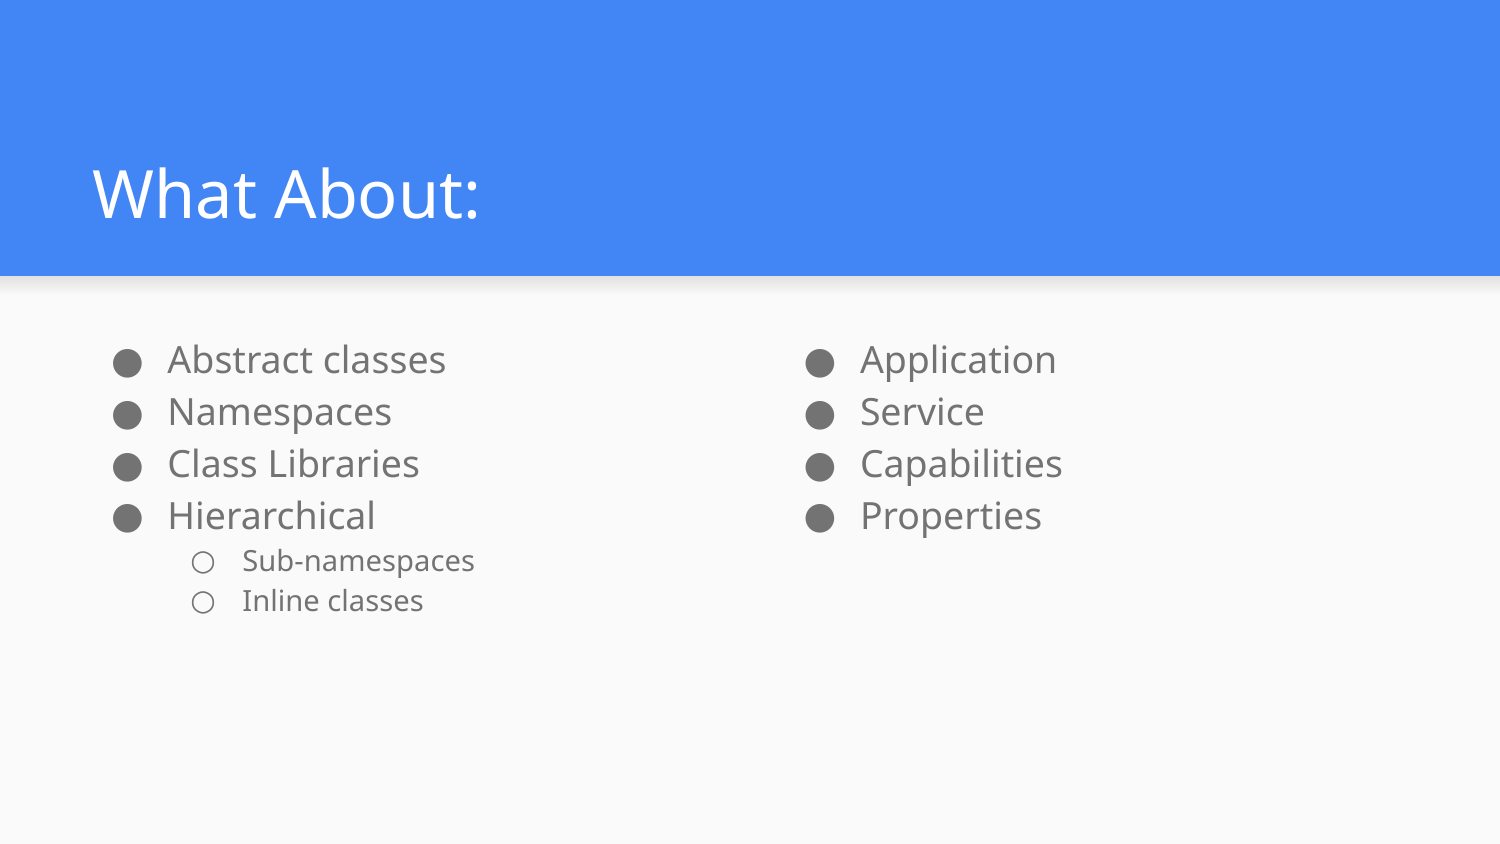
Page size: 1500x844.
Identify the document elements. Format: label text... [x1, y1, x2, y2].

list Abstract classes Namespaces Class Libraries Hierarchical Sub-namespaces Inline classes [77, 314, 734, 760]
title What About: [77, 121, 1427, 248]
list Application Service Capabilities Properties [770, 314, 1427, 760]
